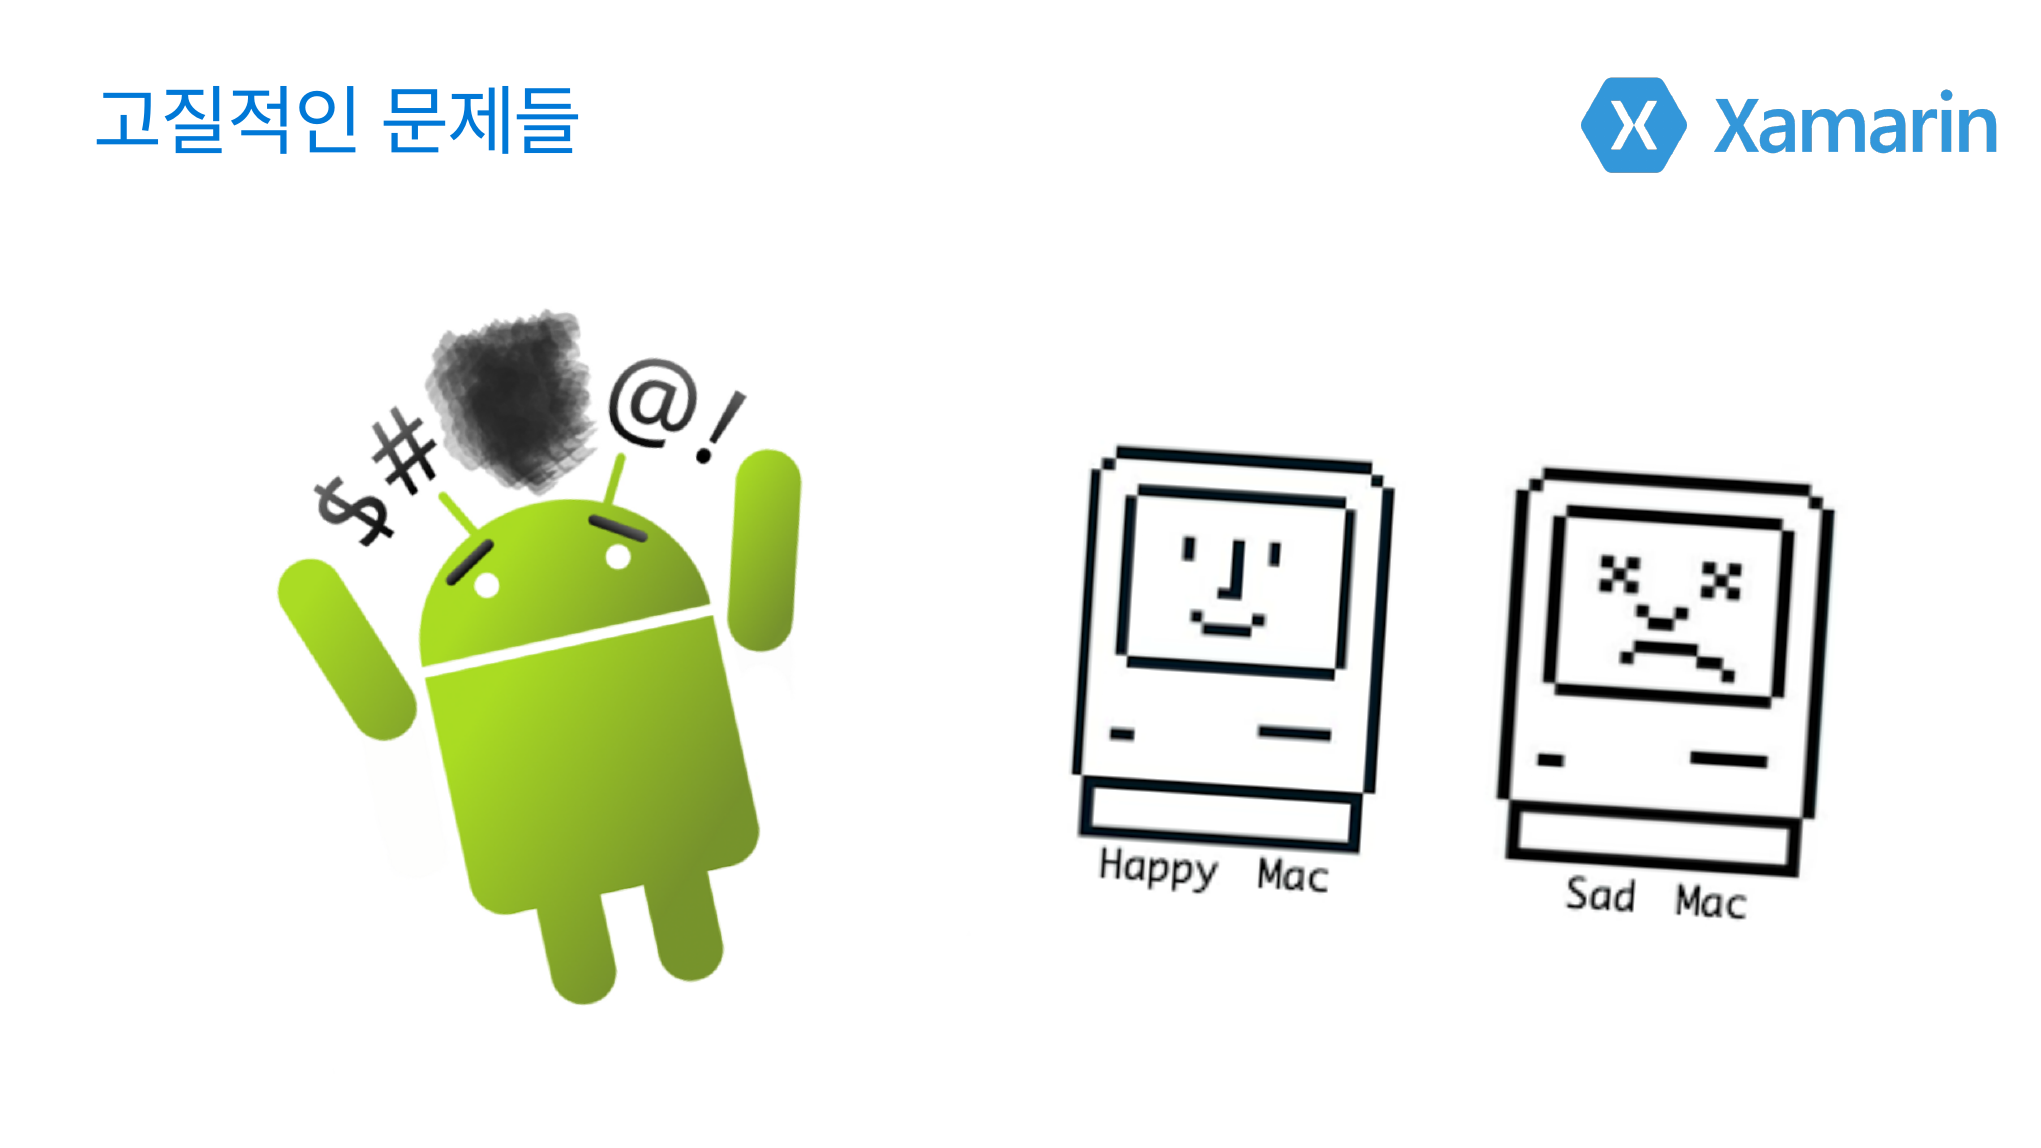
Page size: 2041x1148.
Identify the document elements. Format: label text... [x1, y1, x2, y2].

picture [1536, 18, 2041, 231]
picture [1008, 395, 1899, 964]
picture [183, 242, 970, 1074]
text_box 고질적인 문제들 [70, 49, 1536, 200]
